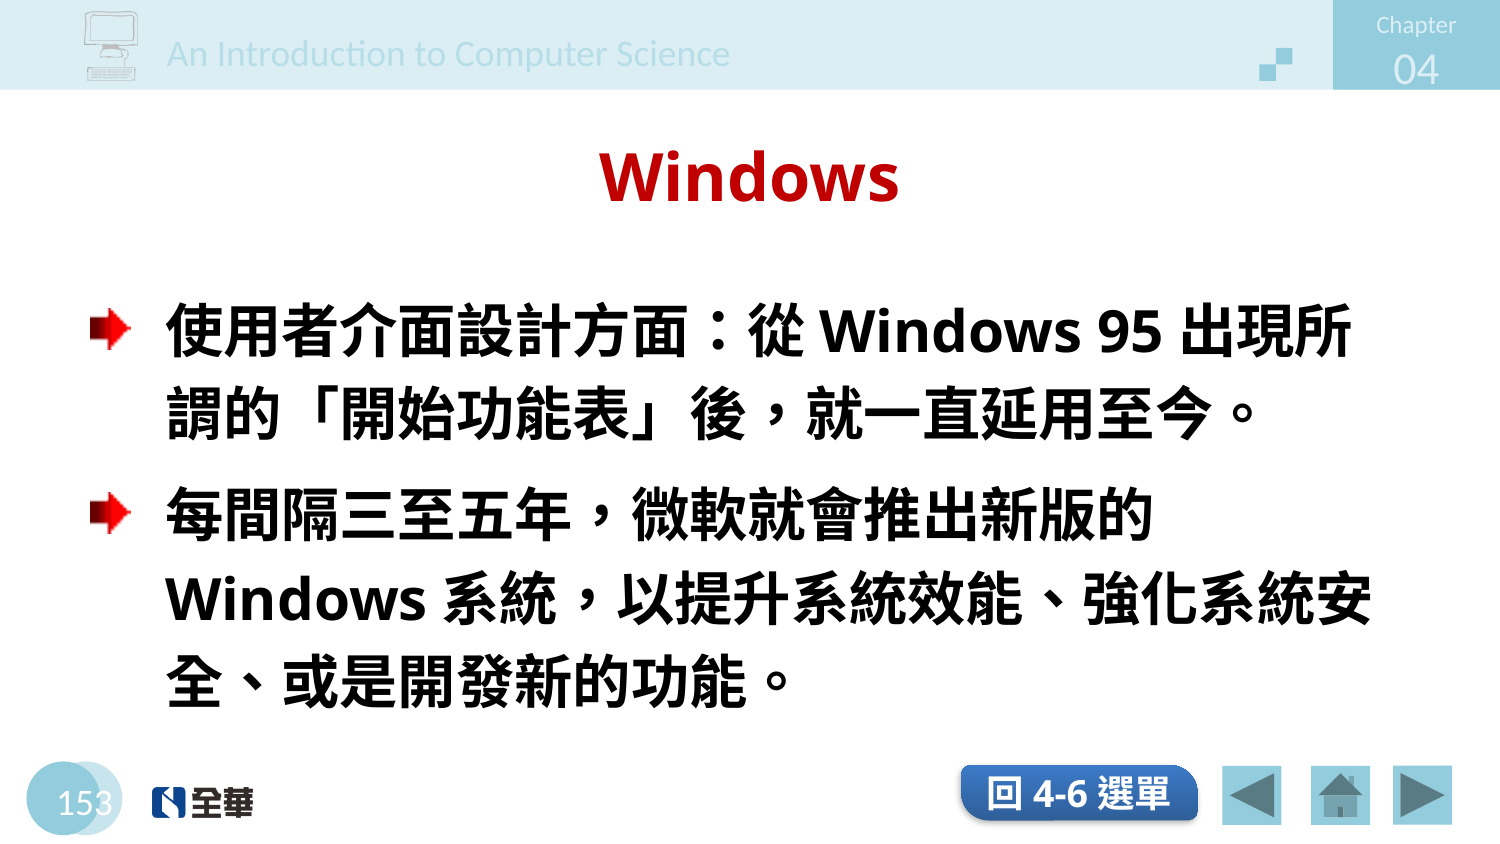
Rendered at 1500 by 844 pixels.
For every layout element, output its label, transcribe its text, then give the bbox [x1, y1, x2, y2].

picture [90, 308, 131, 350]
picture [90, 492, 131, 534]
list 使用者介面設計方面：從Windows 95出現所謂的「開始功能表」後，就一直延用至今。 每間隔三至五年，微軟就會推出新版的Windows系統，以提升系統效能、強化系統安全、或是開發新的功能。 [75, 272, 1425, 754]
picture [152, 787, 253, 818]
text_box 回4-6選單 [961, 765, 1198, 821]
picture [84, 11, 138, 81]
title Windows [75, 104, 1425, 245]
